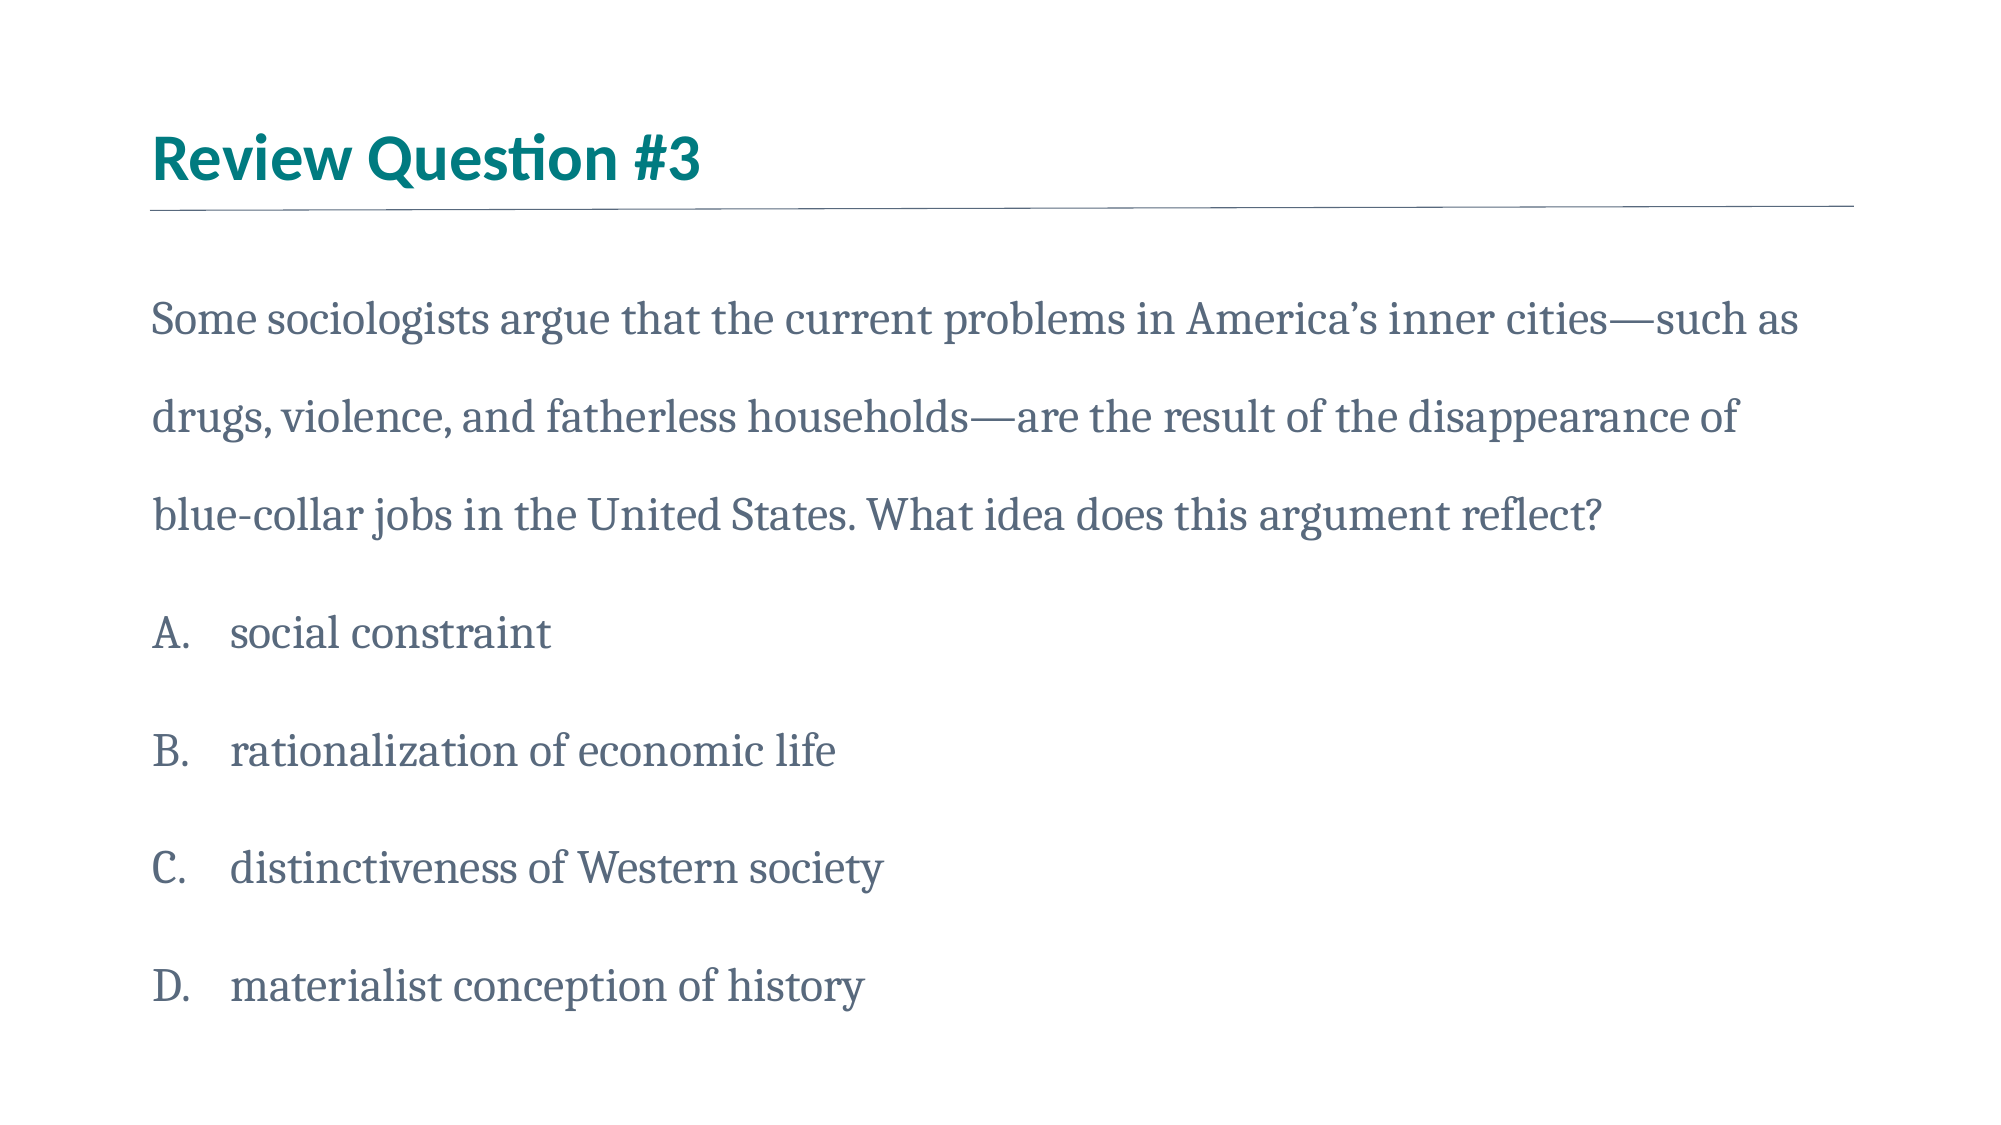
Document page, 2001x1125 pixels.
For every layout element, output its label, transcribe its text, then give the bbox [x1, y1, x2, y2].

title Review Question #3 [137, 107, 1863, 211]
list Some sociologists argue that the current problems in America’s inner cities—such as drugs, violence, and fatherless households—are the result of the disappearance of blue-collar jobs in the United States. What idea does this argument reflect? social constraint rationalization of economic life distinctiveness of Western society materialist conception of history [137, 238, 1863, 1020]
